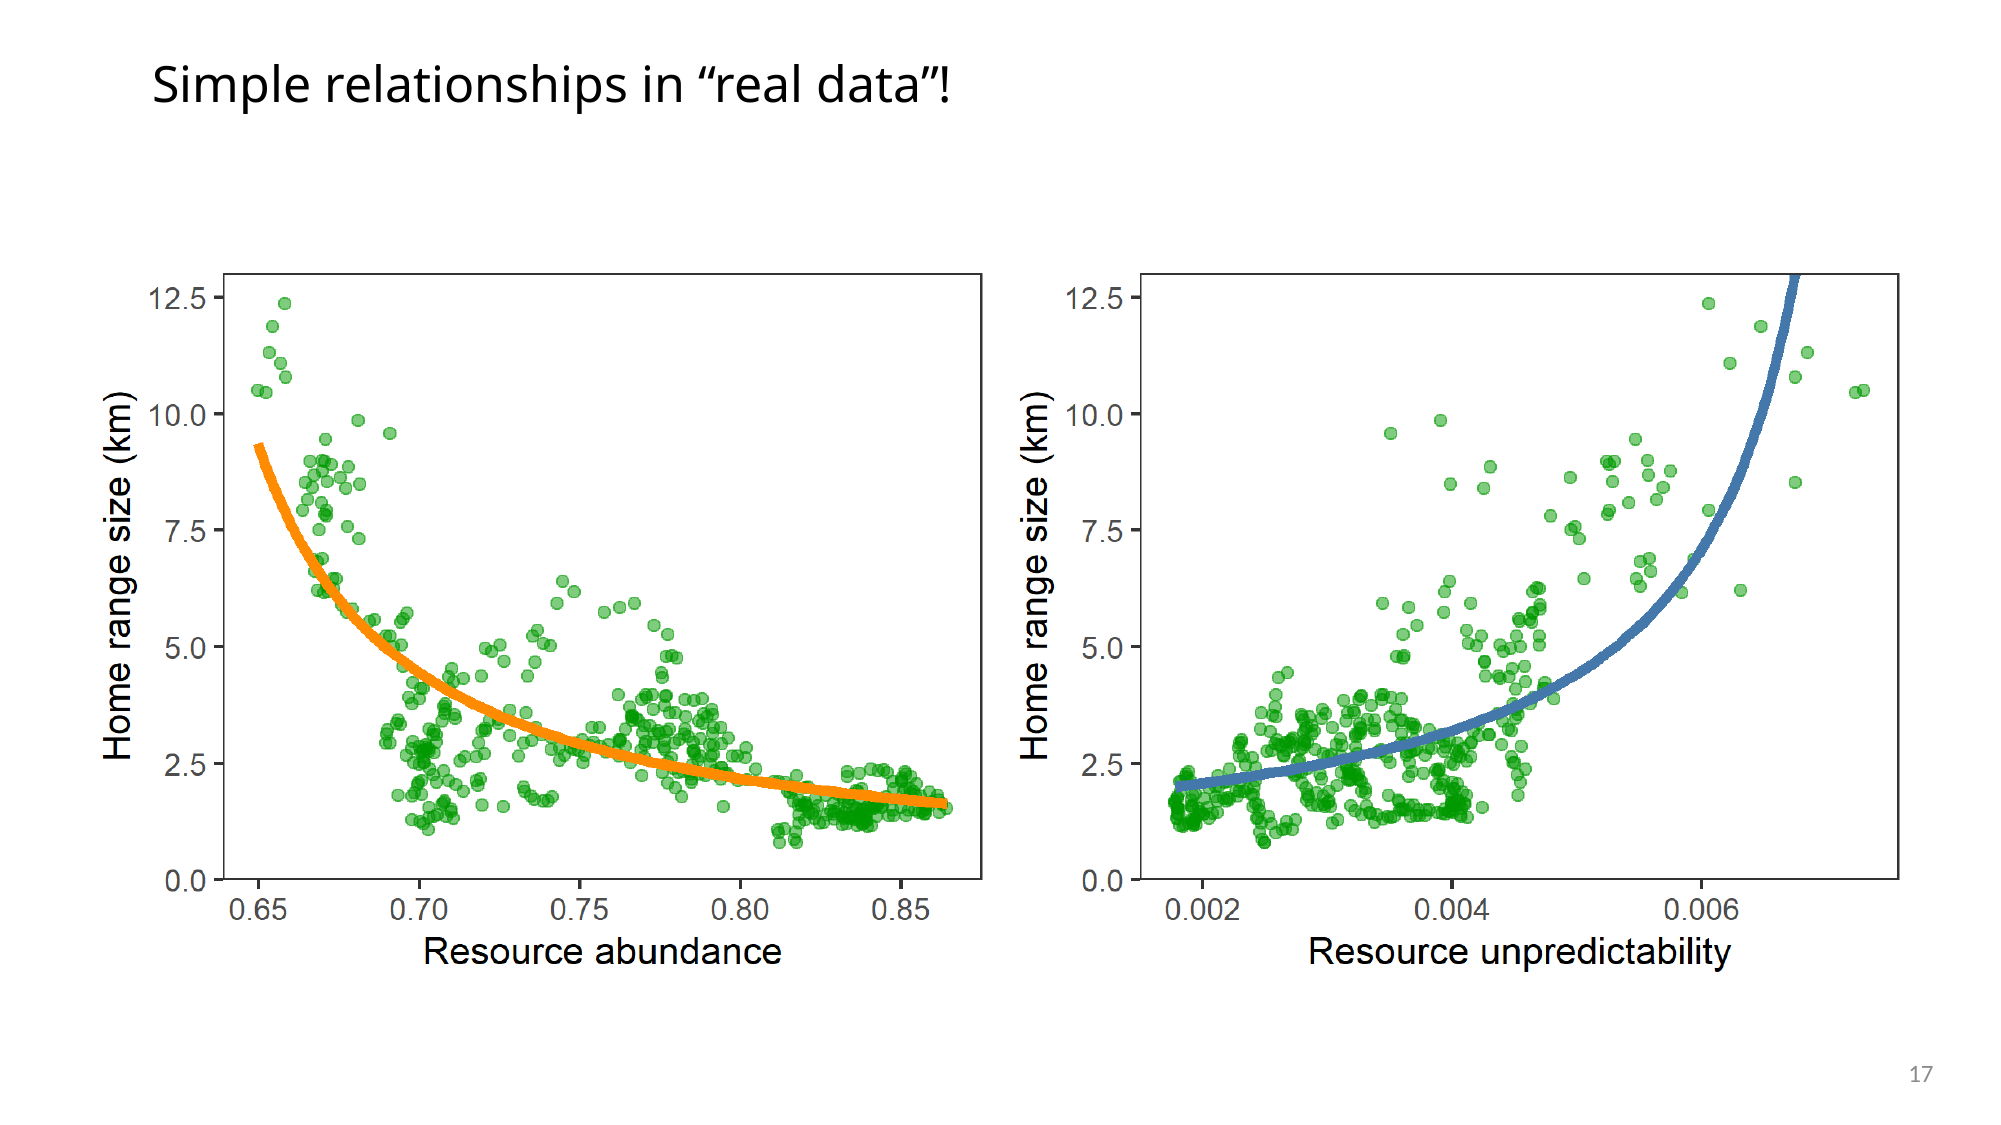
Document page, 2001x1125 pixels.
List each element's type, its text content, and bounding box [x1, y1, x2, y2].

title Simple relationships in “real data”! [137, 59, 1863, 112]
picture [83, 255, 1917, 990]
slide_number 17 [1830, 1042, 1949, 1103]
